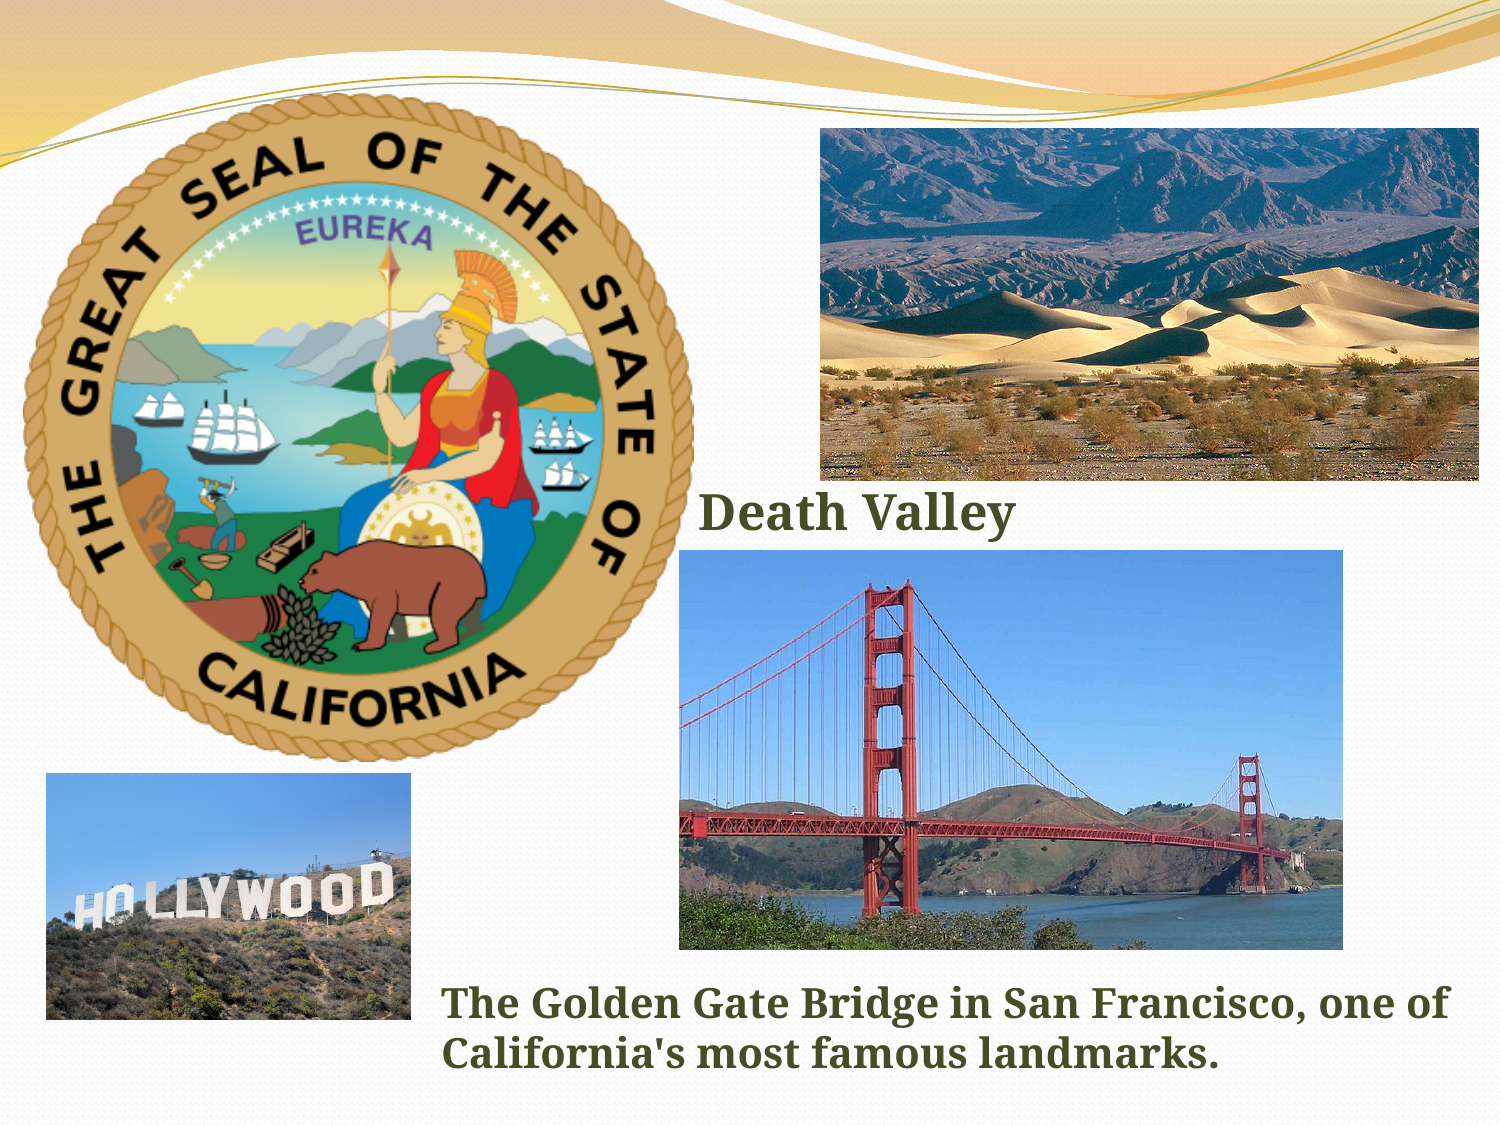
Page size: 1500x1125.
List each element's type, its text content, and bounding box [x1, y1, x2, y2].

picture [829, 231, 839, 238]
picture [1471, 128, 1480, 145]
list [23, 93, 694, 762]
list Death Valley [701, 457, 1355, 565]
title [701, 115, 1425, 303]
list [679, 550, 1343, 950]
picture [46, 773, 411, 1020]
list The Golden Gate Bridge in San Francisco, one of California's most famous landmarks. [433, 972, 1465, 1081]
picture [820, 128, 1480, 481]
